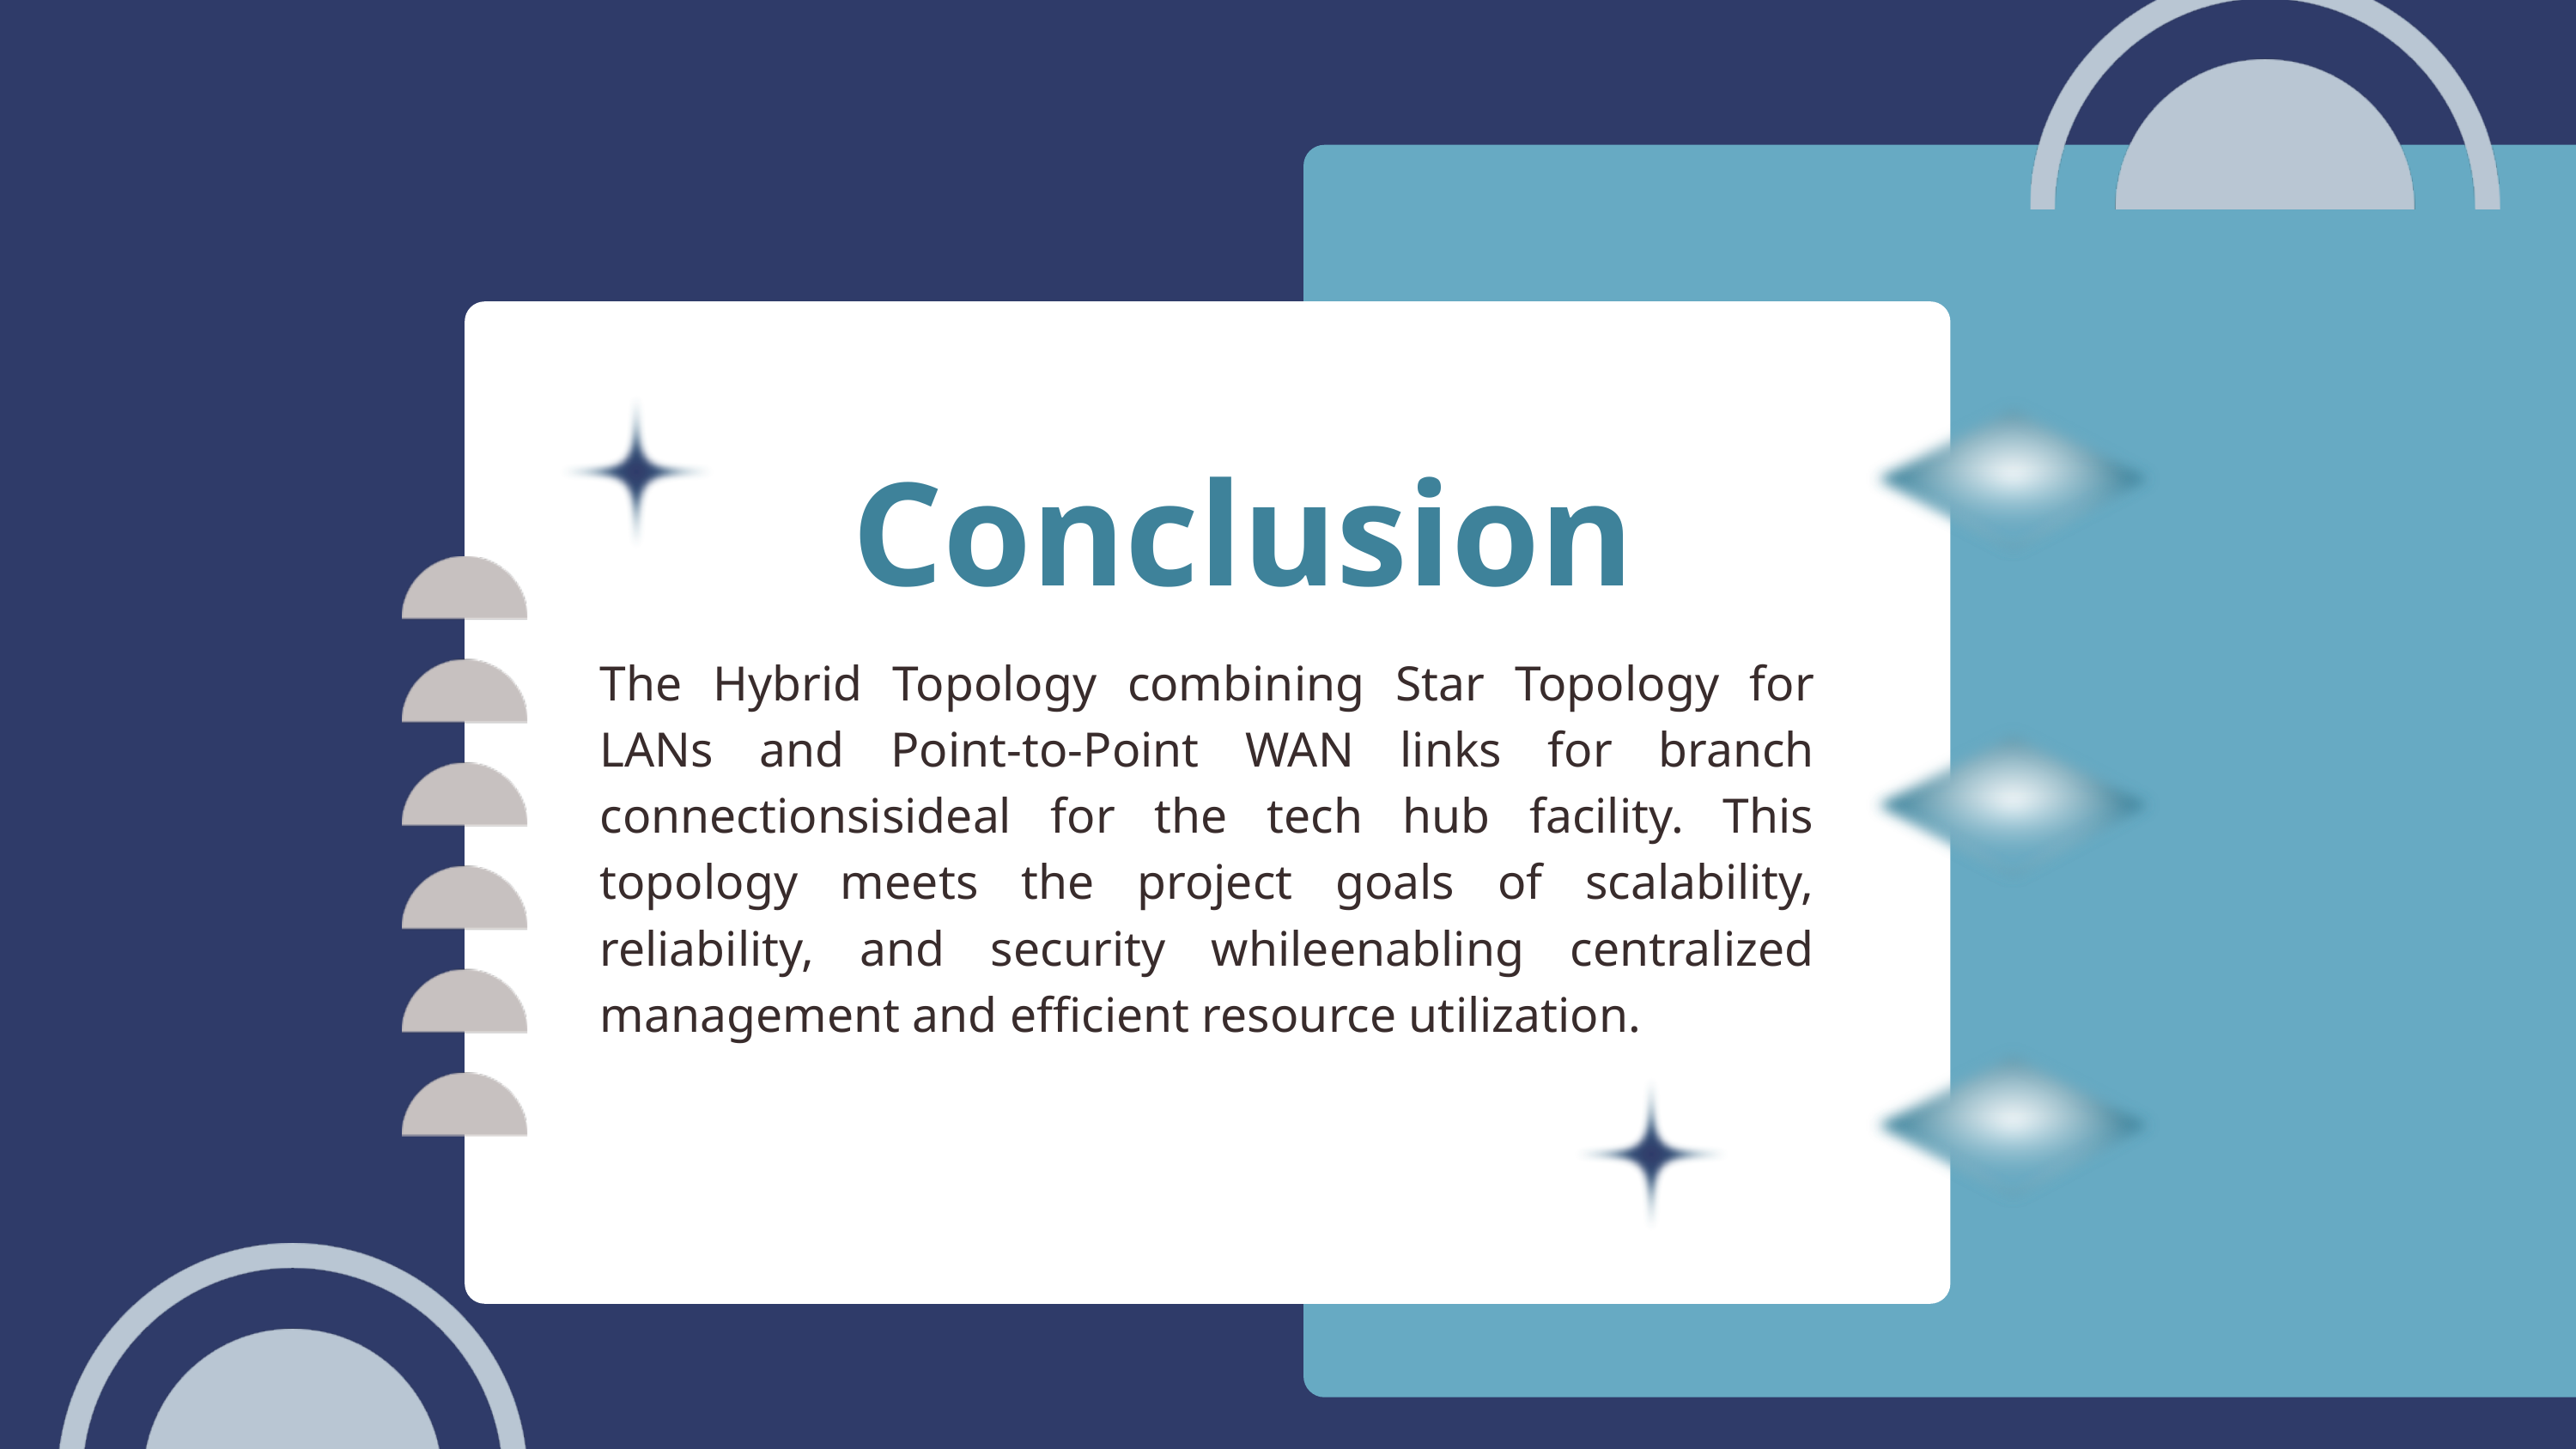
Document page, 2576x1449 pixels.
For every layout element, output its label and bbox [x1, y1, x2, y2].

text_box [1303, 144, 2576, 1397]
text_box [2030, 0, 2500, 143]
text_box [58, 1243, 528, 1449]
text_box [464, 300, 1951, 1304]
text_box [402, 556, 459, 1137]
